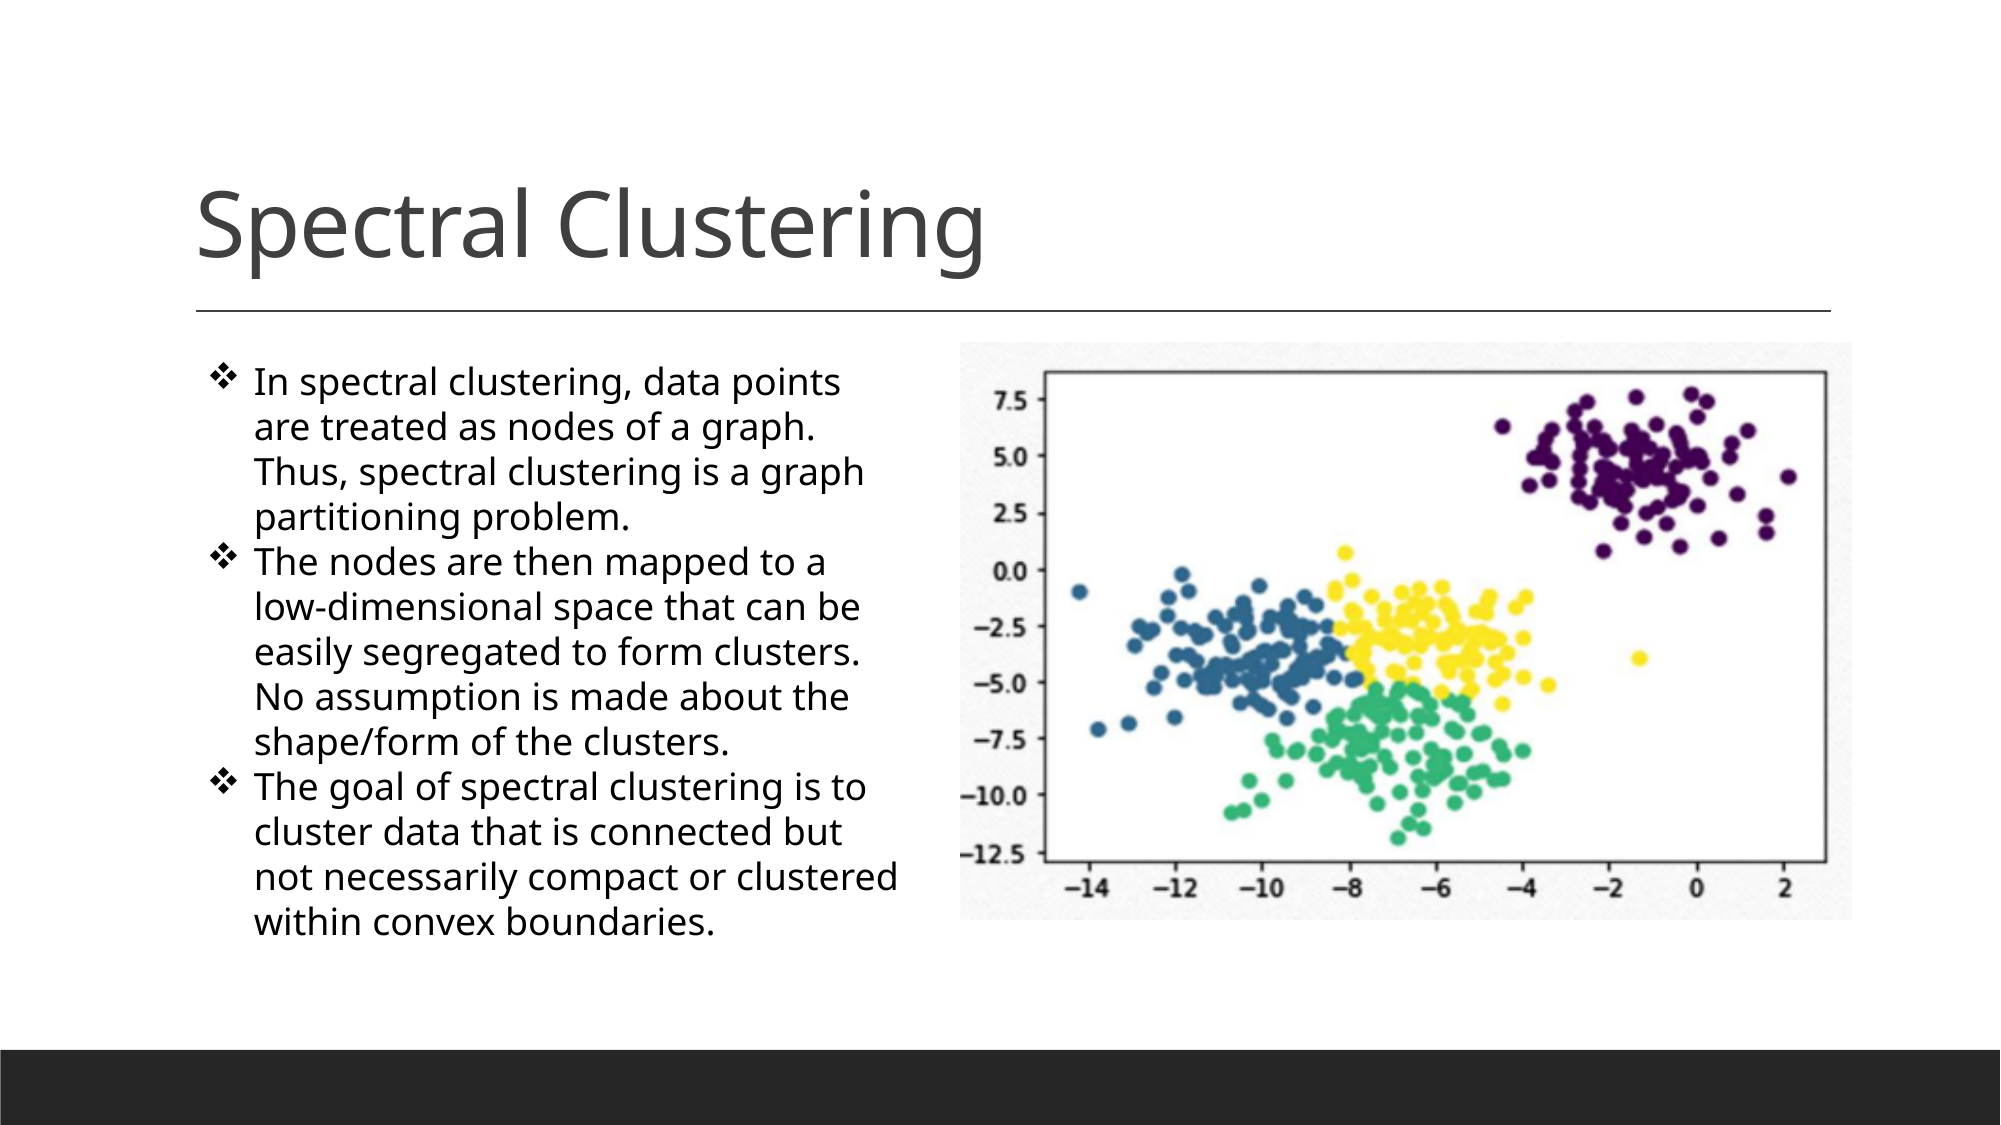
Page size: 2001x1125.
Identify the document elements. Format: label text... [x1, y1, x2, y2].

picture [960, 342, 1852, 920]
text_box In spectral clustering, data points are treated as nodes of a graph. Thus, spectral clustering is a graph partitioning problem. The nodes are then mapped to a low-dimensional space that can be easily segregated to form clusters. No assumption is made about the shape/form of the clusters. The goal of spectral clustering is to cluster data that is connected but not necessarily compact or clustered within convex boundaries. [192, 350, 924, 951]
title Spectral Clustering [180, 47, 1830, 285]
